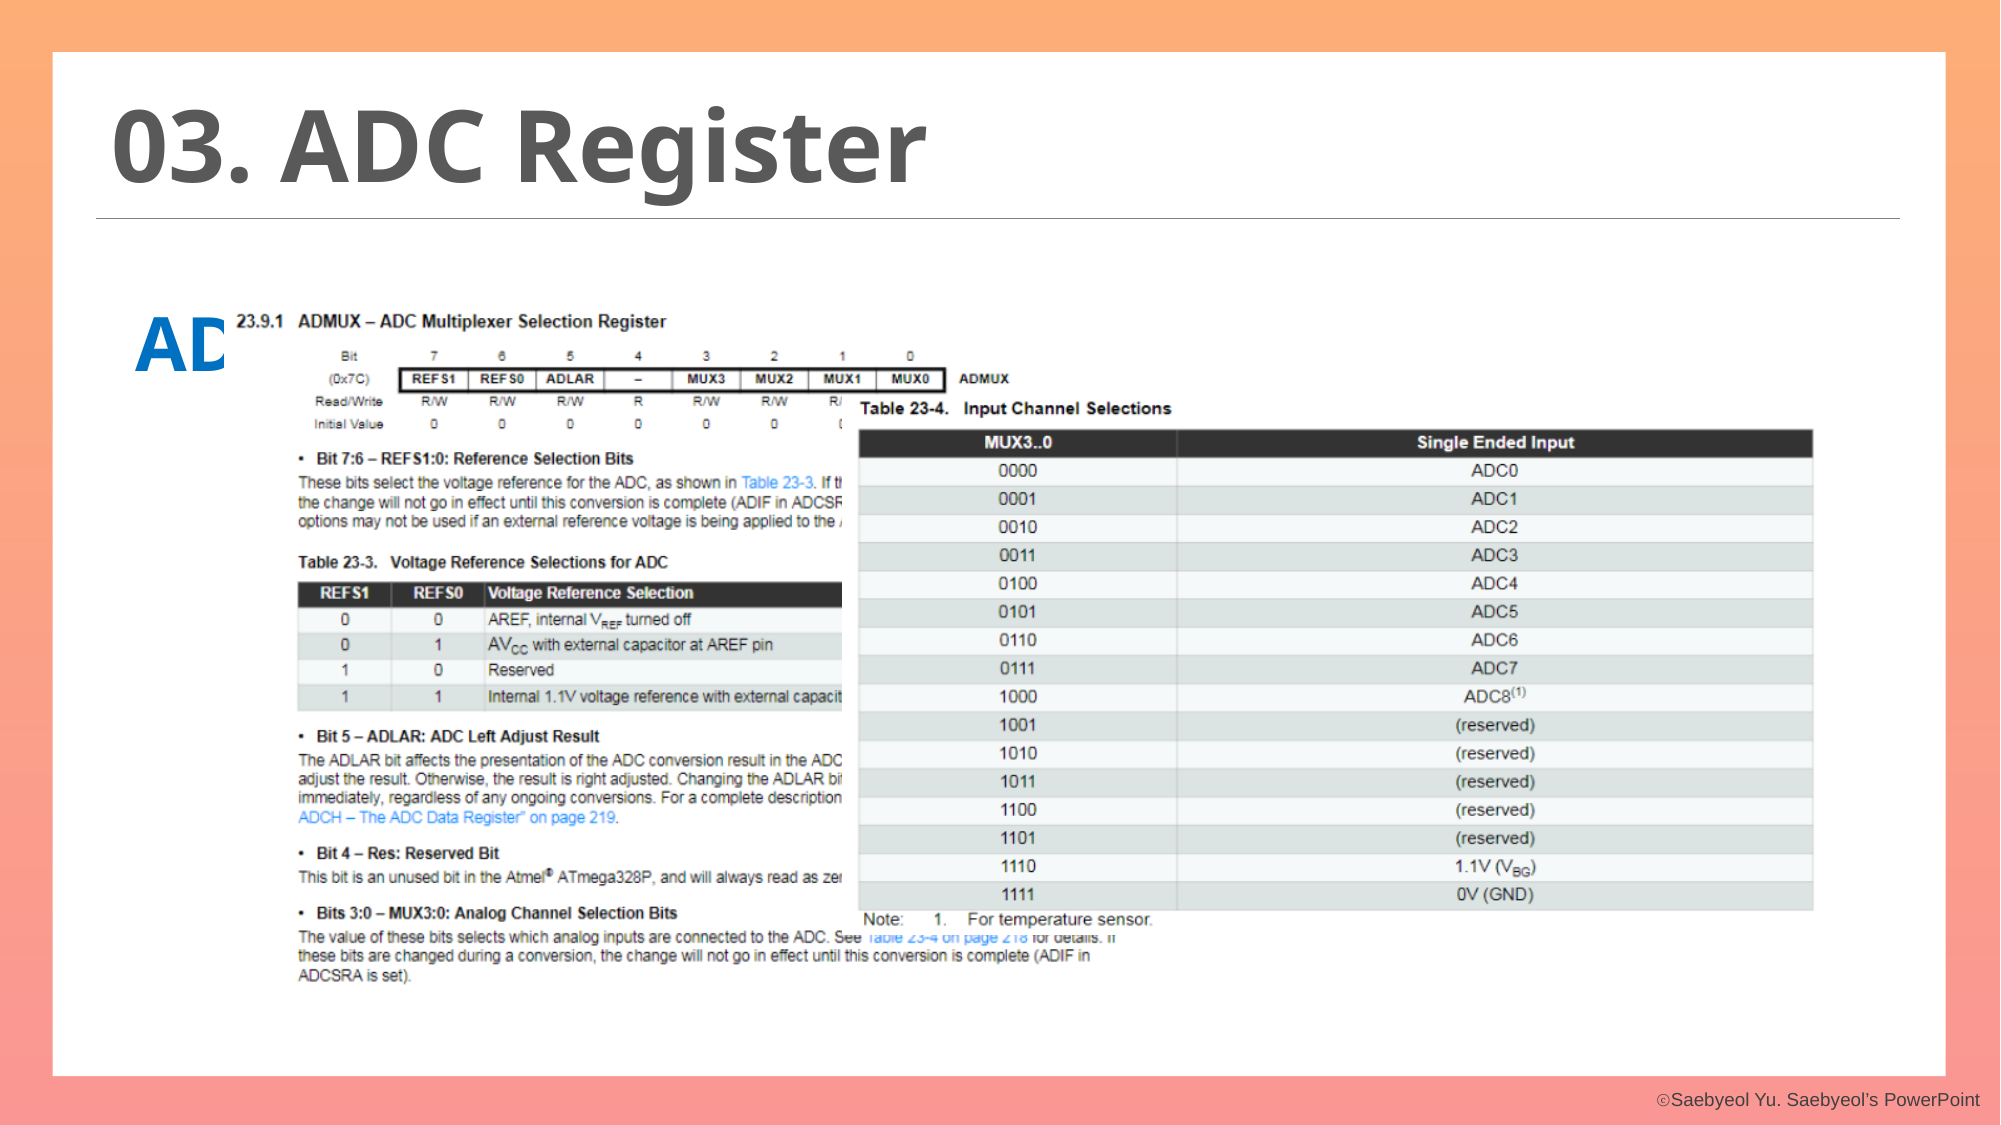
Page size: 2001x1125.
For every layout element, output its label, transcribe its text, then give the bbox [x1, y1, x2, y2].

text_box ADMUX [81, 289, 1864, 395]
text_box 03. ADC Register [70, 74, 1095, 330]
picture [224, 307, 1864, 987]
